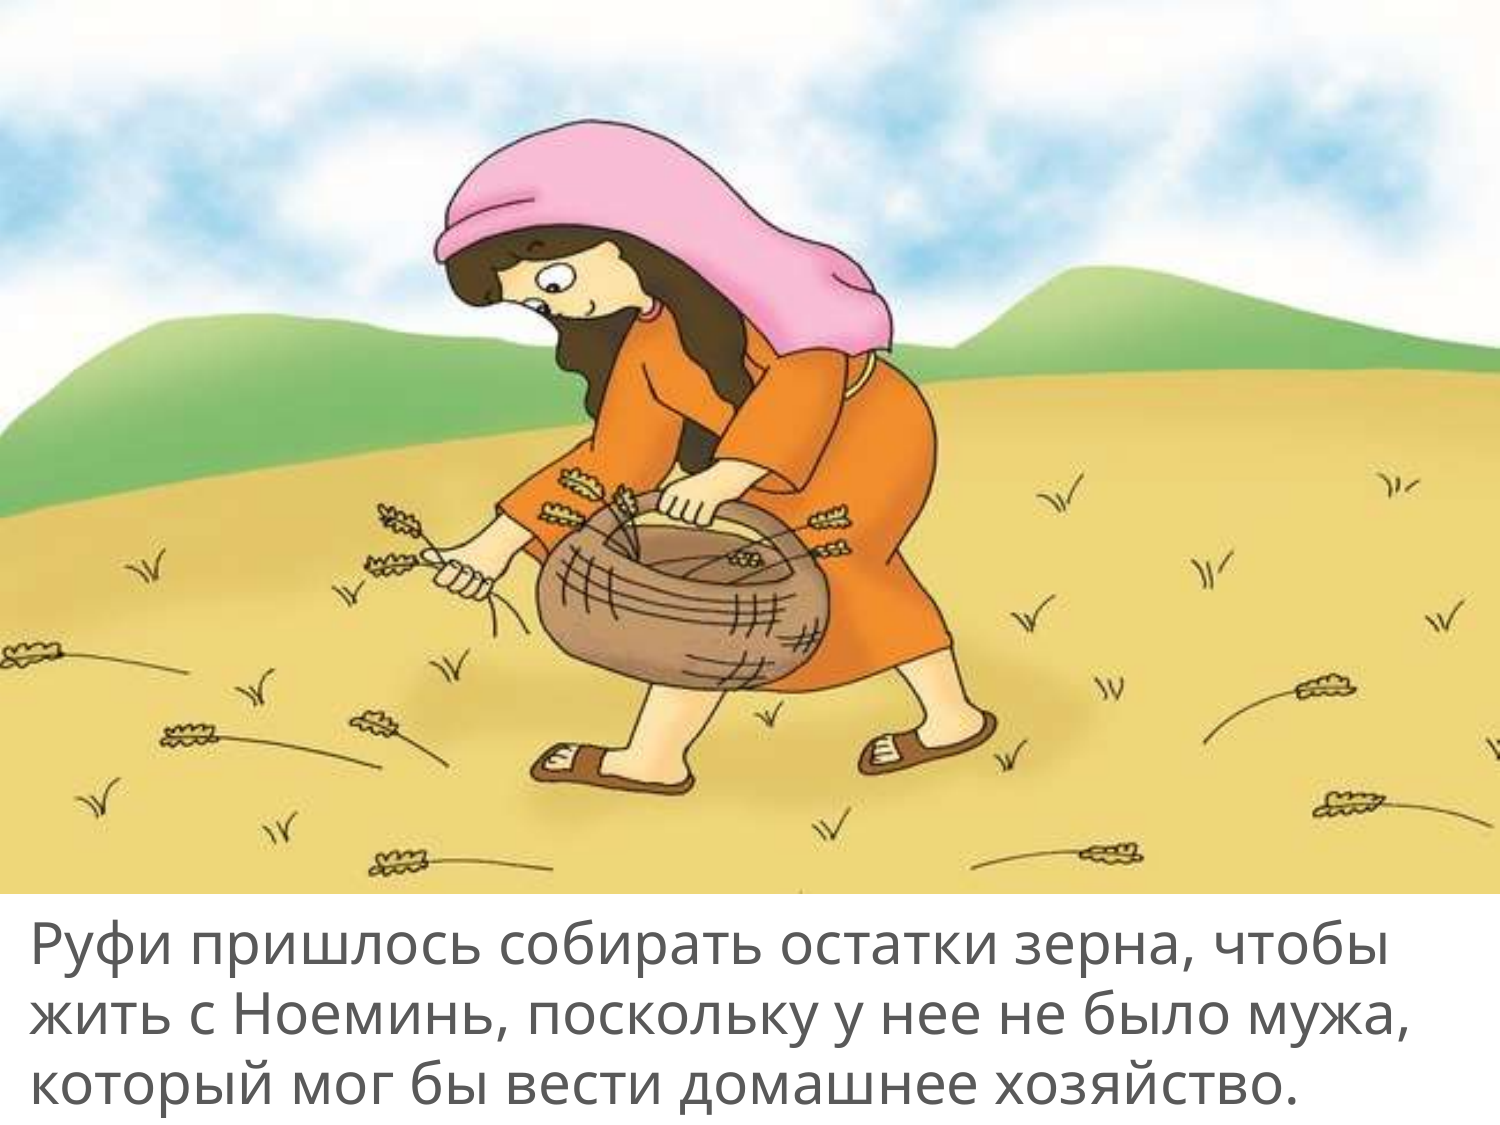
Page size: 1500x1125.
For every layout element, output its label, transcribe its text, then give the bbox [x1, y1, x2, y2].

picture [0, 0, 1500, 894]
text_box Руфи пришлось собирать остатки зерна, чтобы жить с Ноеминь, поскольку у нее не было мужа, который мог бы вести домашнее хозяйство. [14, 902, 1486, 1124]
